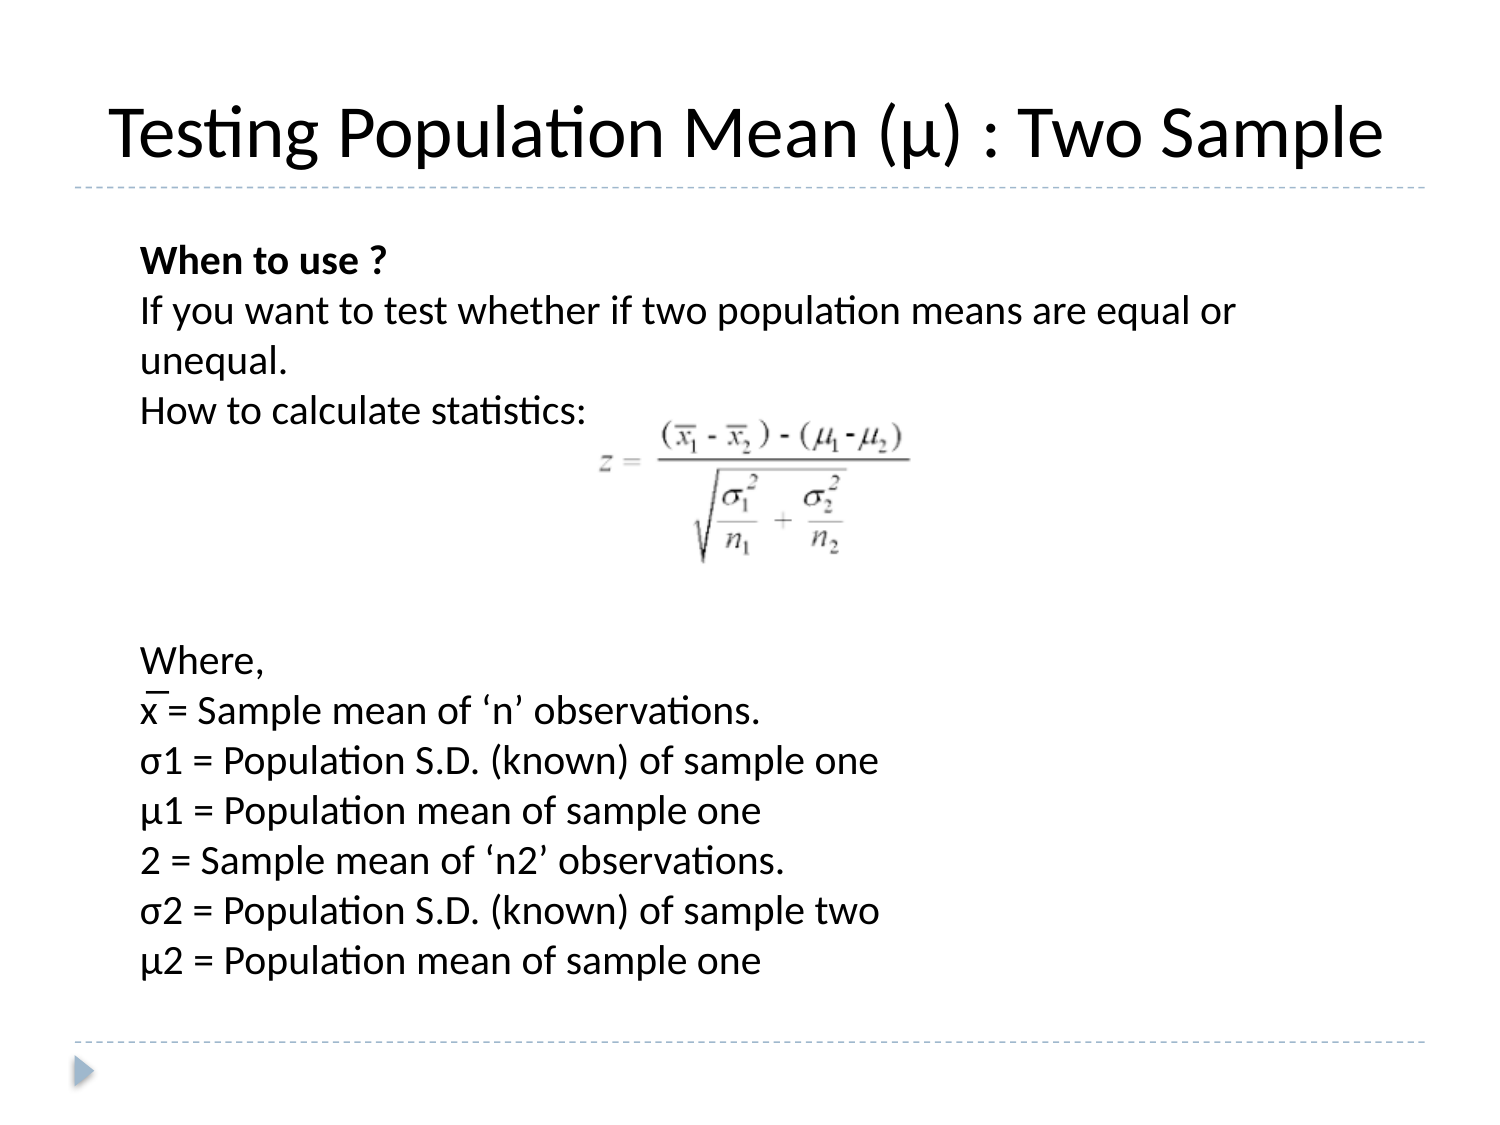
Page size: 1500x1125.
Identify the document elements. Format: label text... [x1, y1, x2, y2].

text_box Testing Population Mean (μ) : Two Sample [93, 74, 1401, 180]
picture [587, 409, 926, 573]
text_box When to use ? If you want to test whether if two population means are equal or unequal. How to calculate statistics: Where, x̅ = Sample mean of ‘n’ observations. σ1 = Population S.D. (known) of sample one μ1 = Population mean of sample one 2 = Sample mean of ‘n2’ observations. σ2 = Population S.D. (known) of sample two μ2 = Population mean of sample one [124, 224, 1388, 991]
